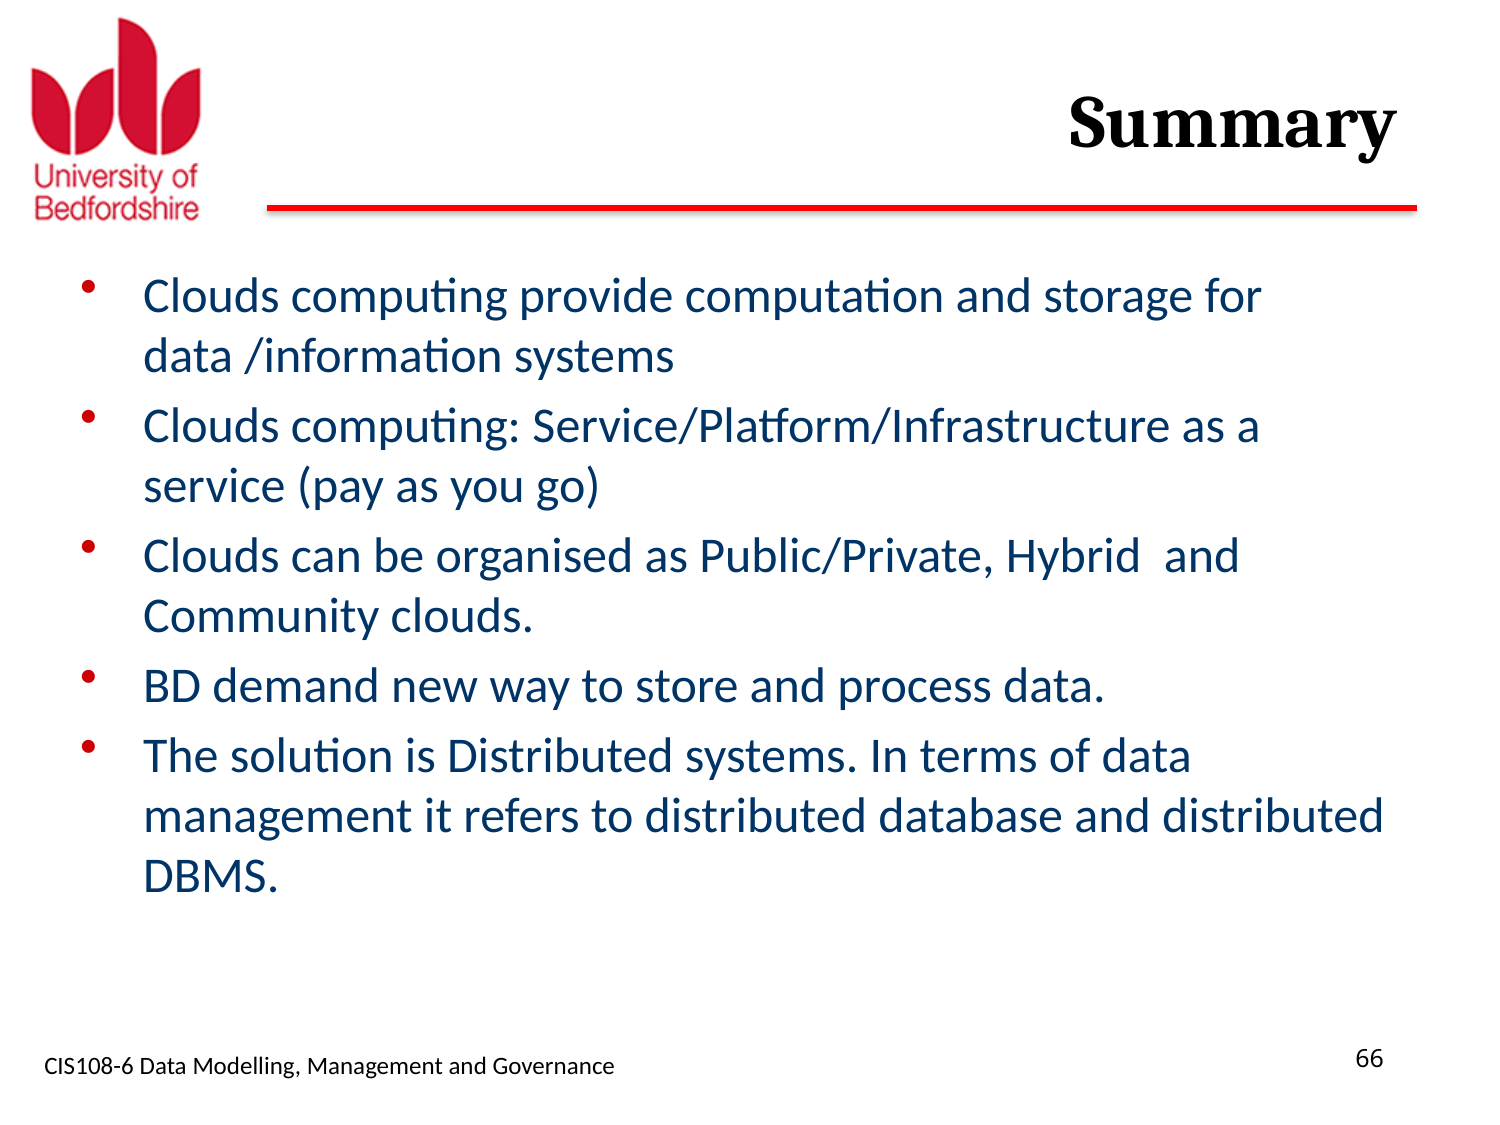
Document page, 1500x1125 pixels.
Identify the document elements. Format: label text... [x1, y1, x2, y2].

title Summary [262, 61, 1413, 174]
picture [0, 0, 237, 236]
list Clouds computing provide computation and storage for data /information systems Clouds computing: Service/Platform/Infrastructure as a service (pay as you go) Clouds can be organised as Public/Private, Hybrid and Community clouds. BD demand new way to store and process data. The solution is Distributed systems. In terms of data management it refers to distributed database and distributed DBMS. [64, 255, 1413, 1024]
footer CIS108-6 Data Modelling, Management and Governance [29, 1035, 715, 1095]
